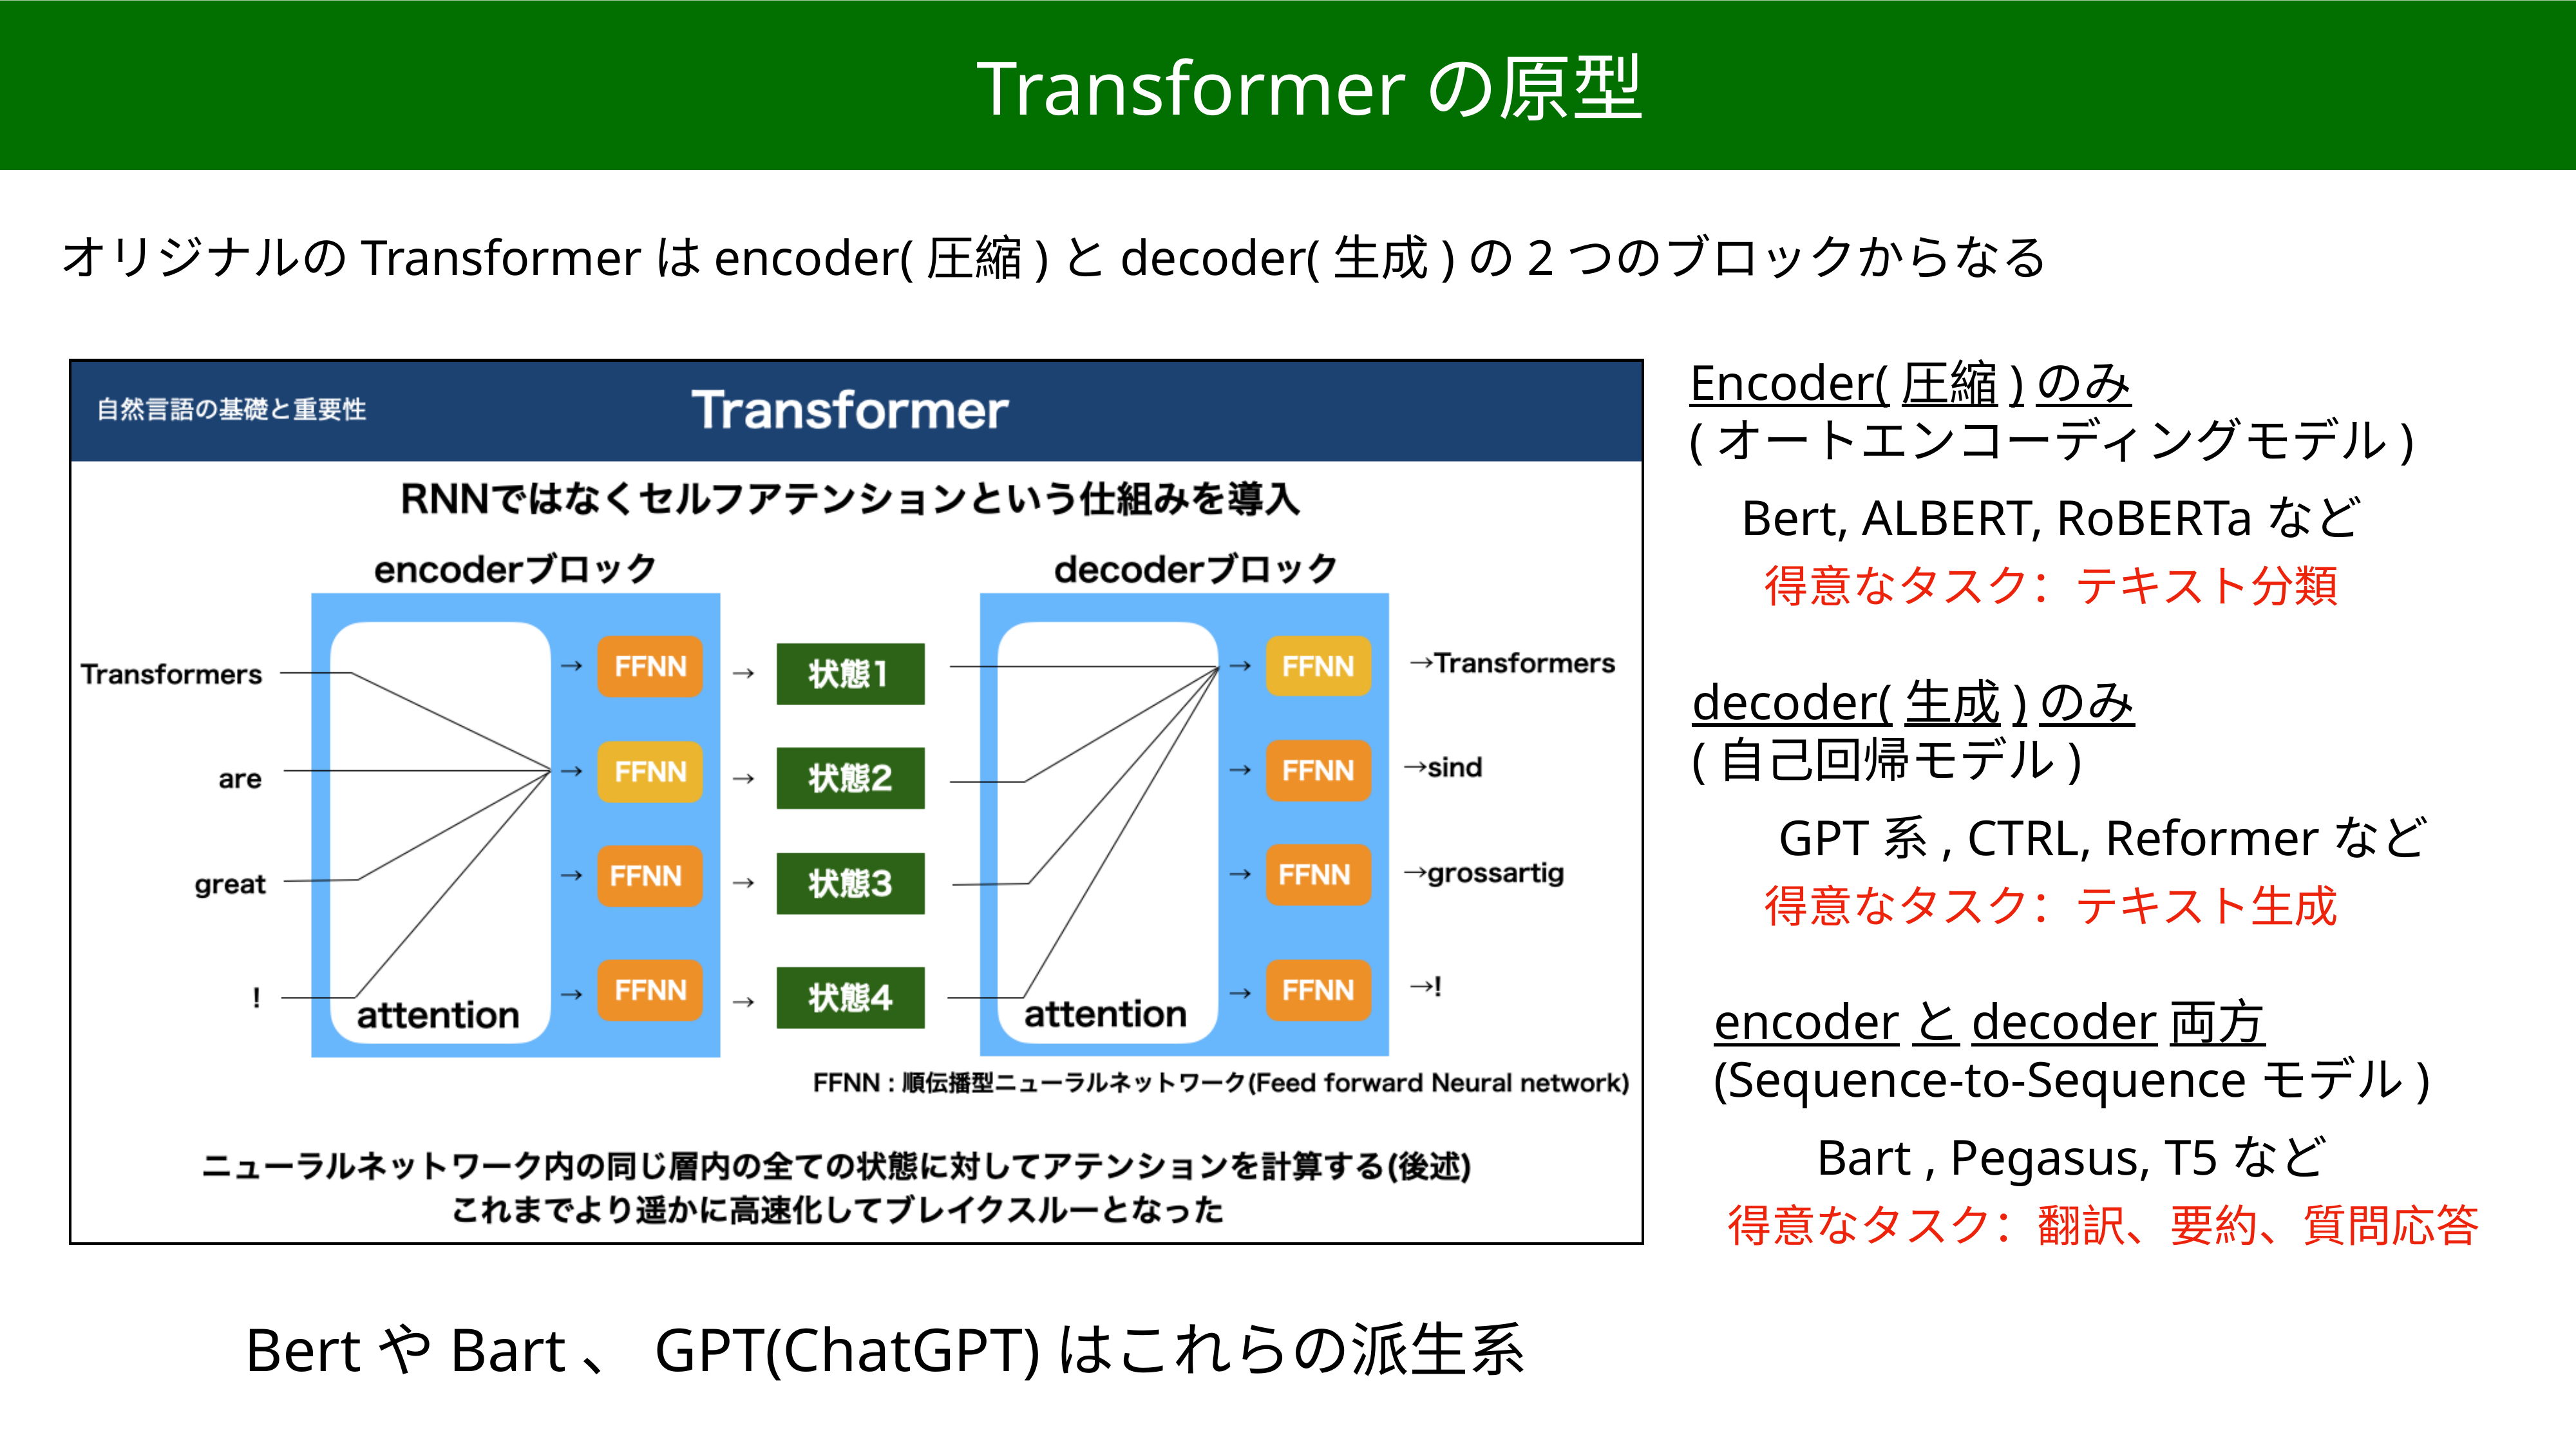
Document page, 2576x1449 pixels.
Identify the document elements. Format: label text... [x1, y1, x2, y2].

text_box Encoder(圧縮)のみ (オートエンコーディングモデル) [1683, 346, 2420, 473]
text_box decoder(生成)のみ (自己回帰モデル) [1687, 666, 2141, 793]
picture [71, 361, 1642, 1242]
text_box オリジナルのTransformerはencoder(圧縮)とdecoder(生成)の2つのブロックからなる [53, 222, 2055, 290]
text_box Bart , Pegasus, T5など [1810, 1121, 2333, 1190]
text_box encoderとdecoder両方 (Sequence-to-Sequenceモデル) [1708, 985, 2436, 1113]
text_box GPT系, CTRL, Reformerなど [1773, 801, 2434, 871]
text_box BertやBart、GPT(ChatGPT)はこれらの派生系 [238, 1307, 1533, 1388]
text_box Transformerの原型 [971, 35, 1651, 135]
text_box 得意なタスク：テキスト分類 [1759, 553, 2344, 617]
text_box [0, 0, 2576, 170]
text_box 得意なタスク：翻訳、要約、質問応答 [1721, 1192, 2486, 1256]
text_box 得意なタスク：テキスト生成 [1759, 873, 2344, 937]
text_box Bert, ALBERT, RoBERTaなど [1735, 482, 2368, 551]
